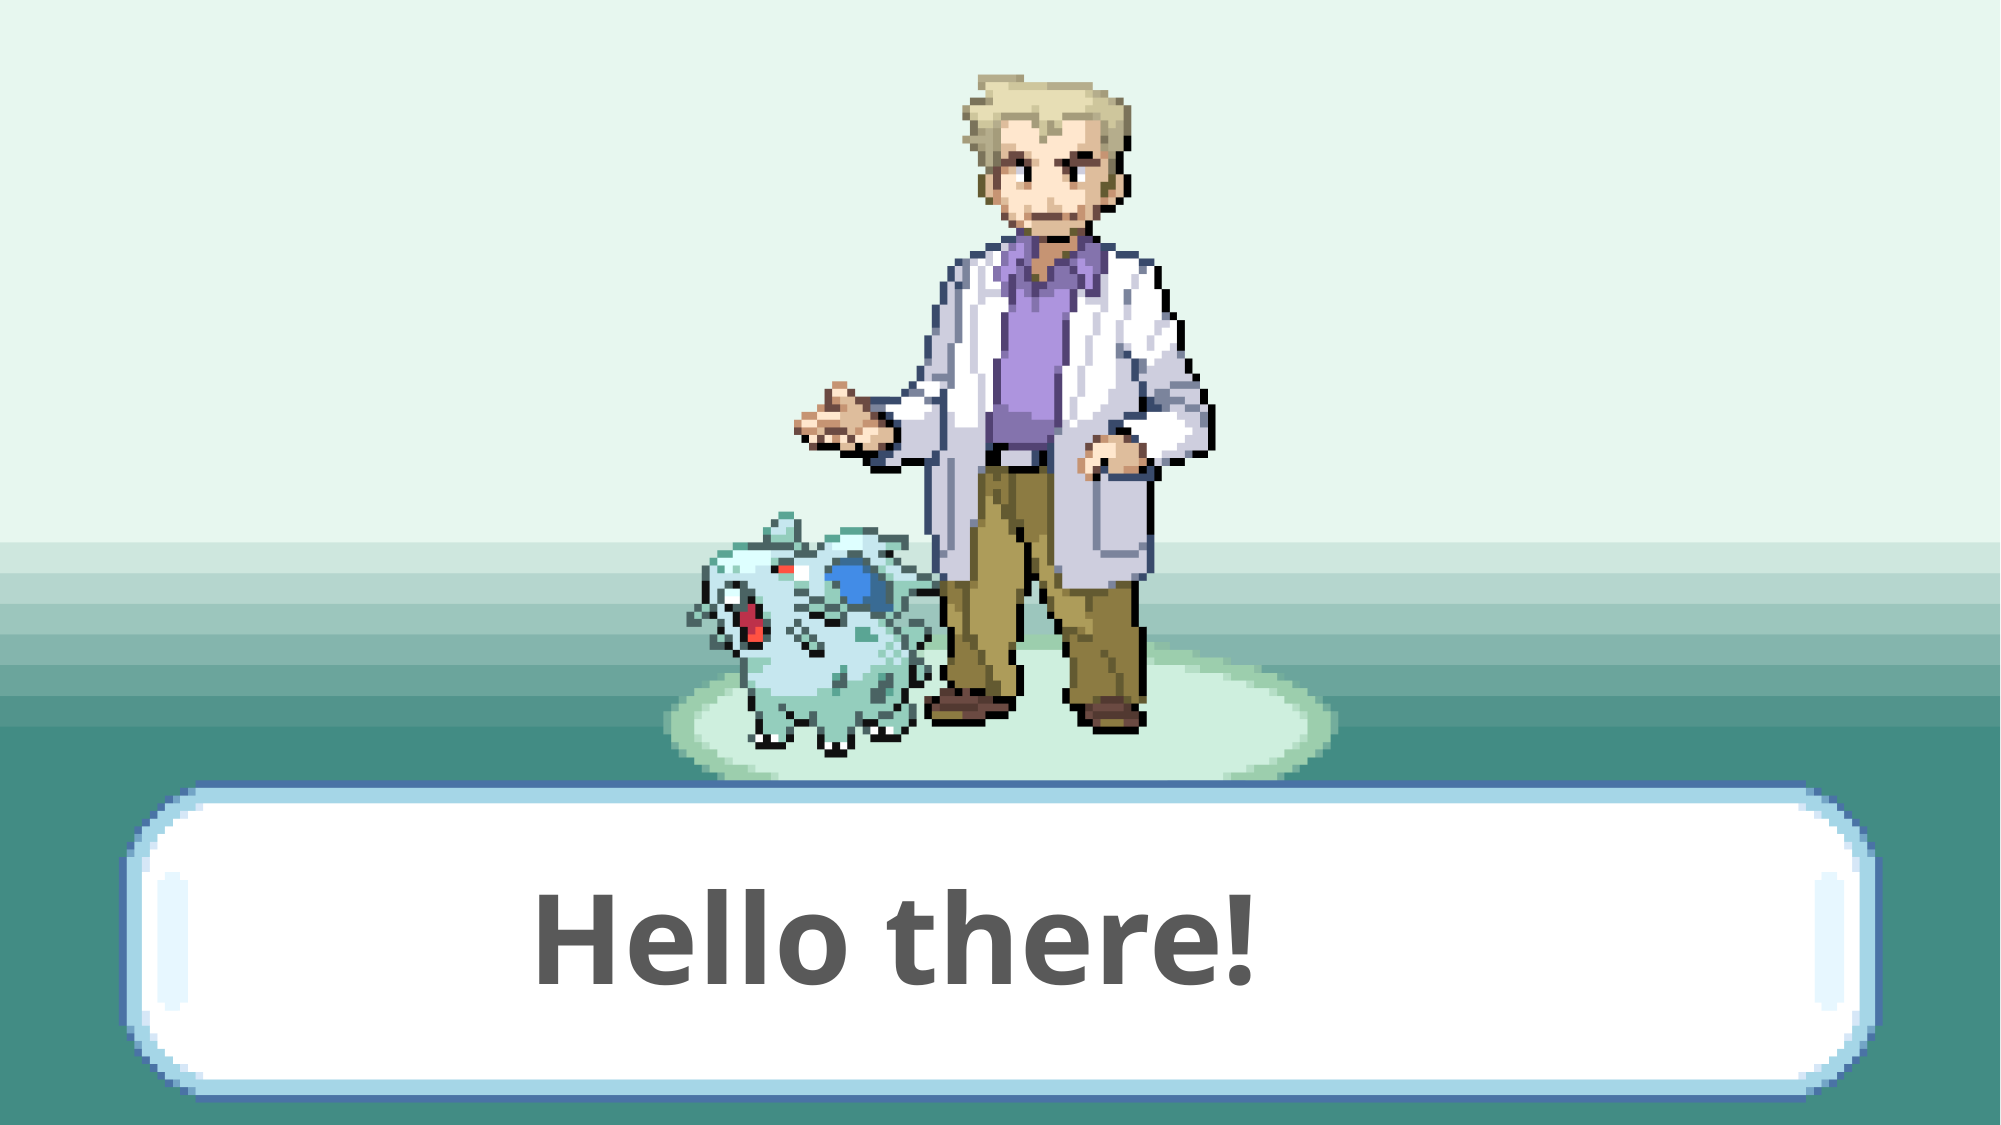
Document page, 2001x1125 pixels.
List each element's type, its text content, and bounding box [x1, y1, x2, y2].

list Hello there! [513, 881, 1562, 1009]
picture [0, 0, 2001, 1125]
